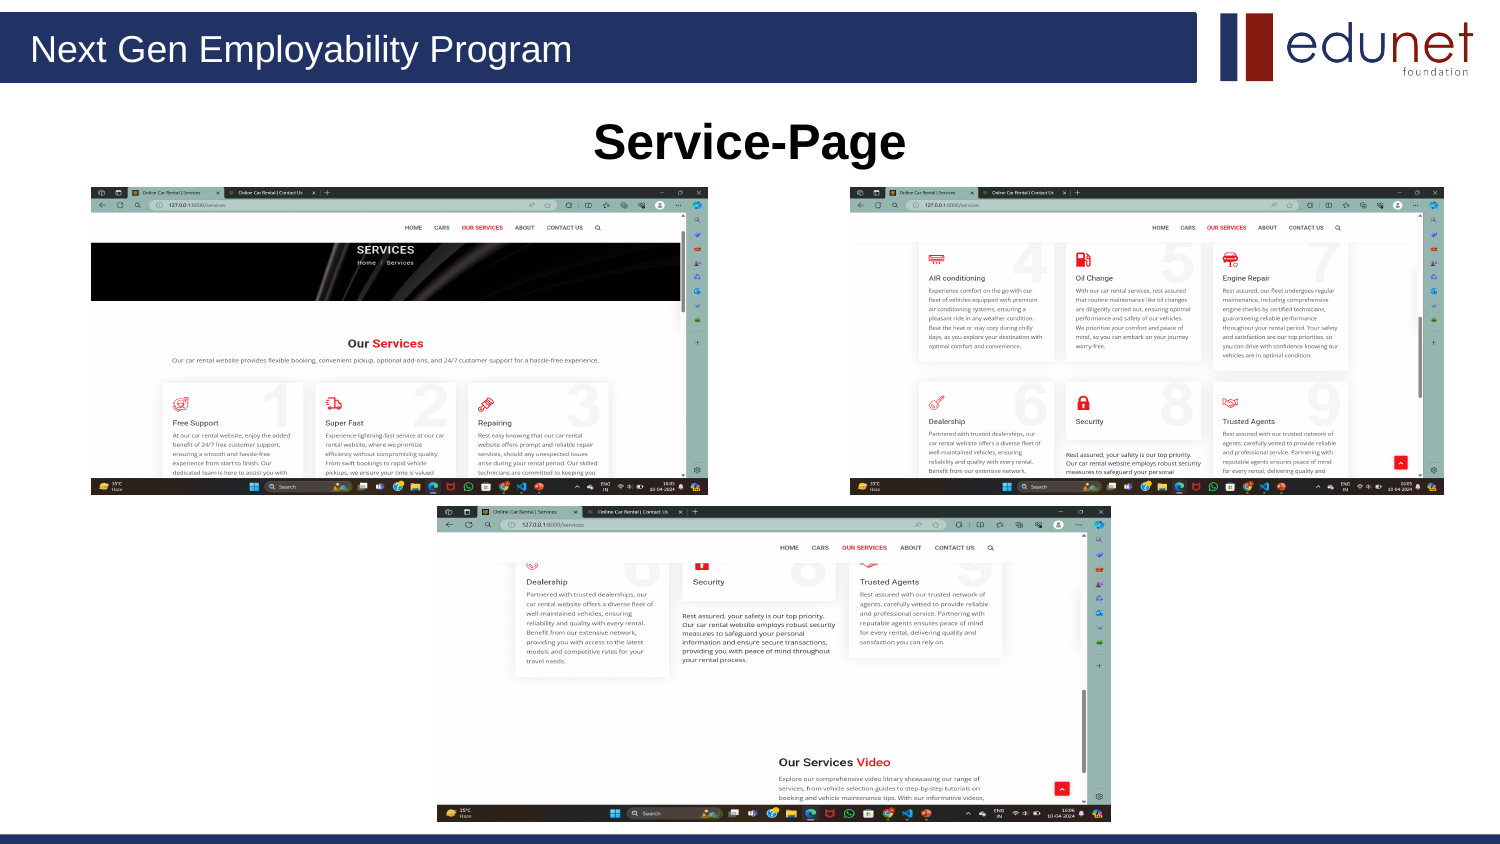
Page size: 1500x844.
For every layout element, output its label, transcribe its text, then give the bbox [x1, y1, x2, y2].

picture [850, 187, 1445, 495]
picture [437, 506, 1112, 822]
picture [1279, 14, 1482, 83]
title Service-Page [103, 104, 1397, 176]
picture [91, 187, 708, 495]
